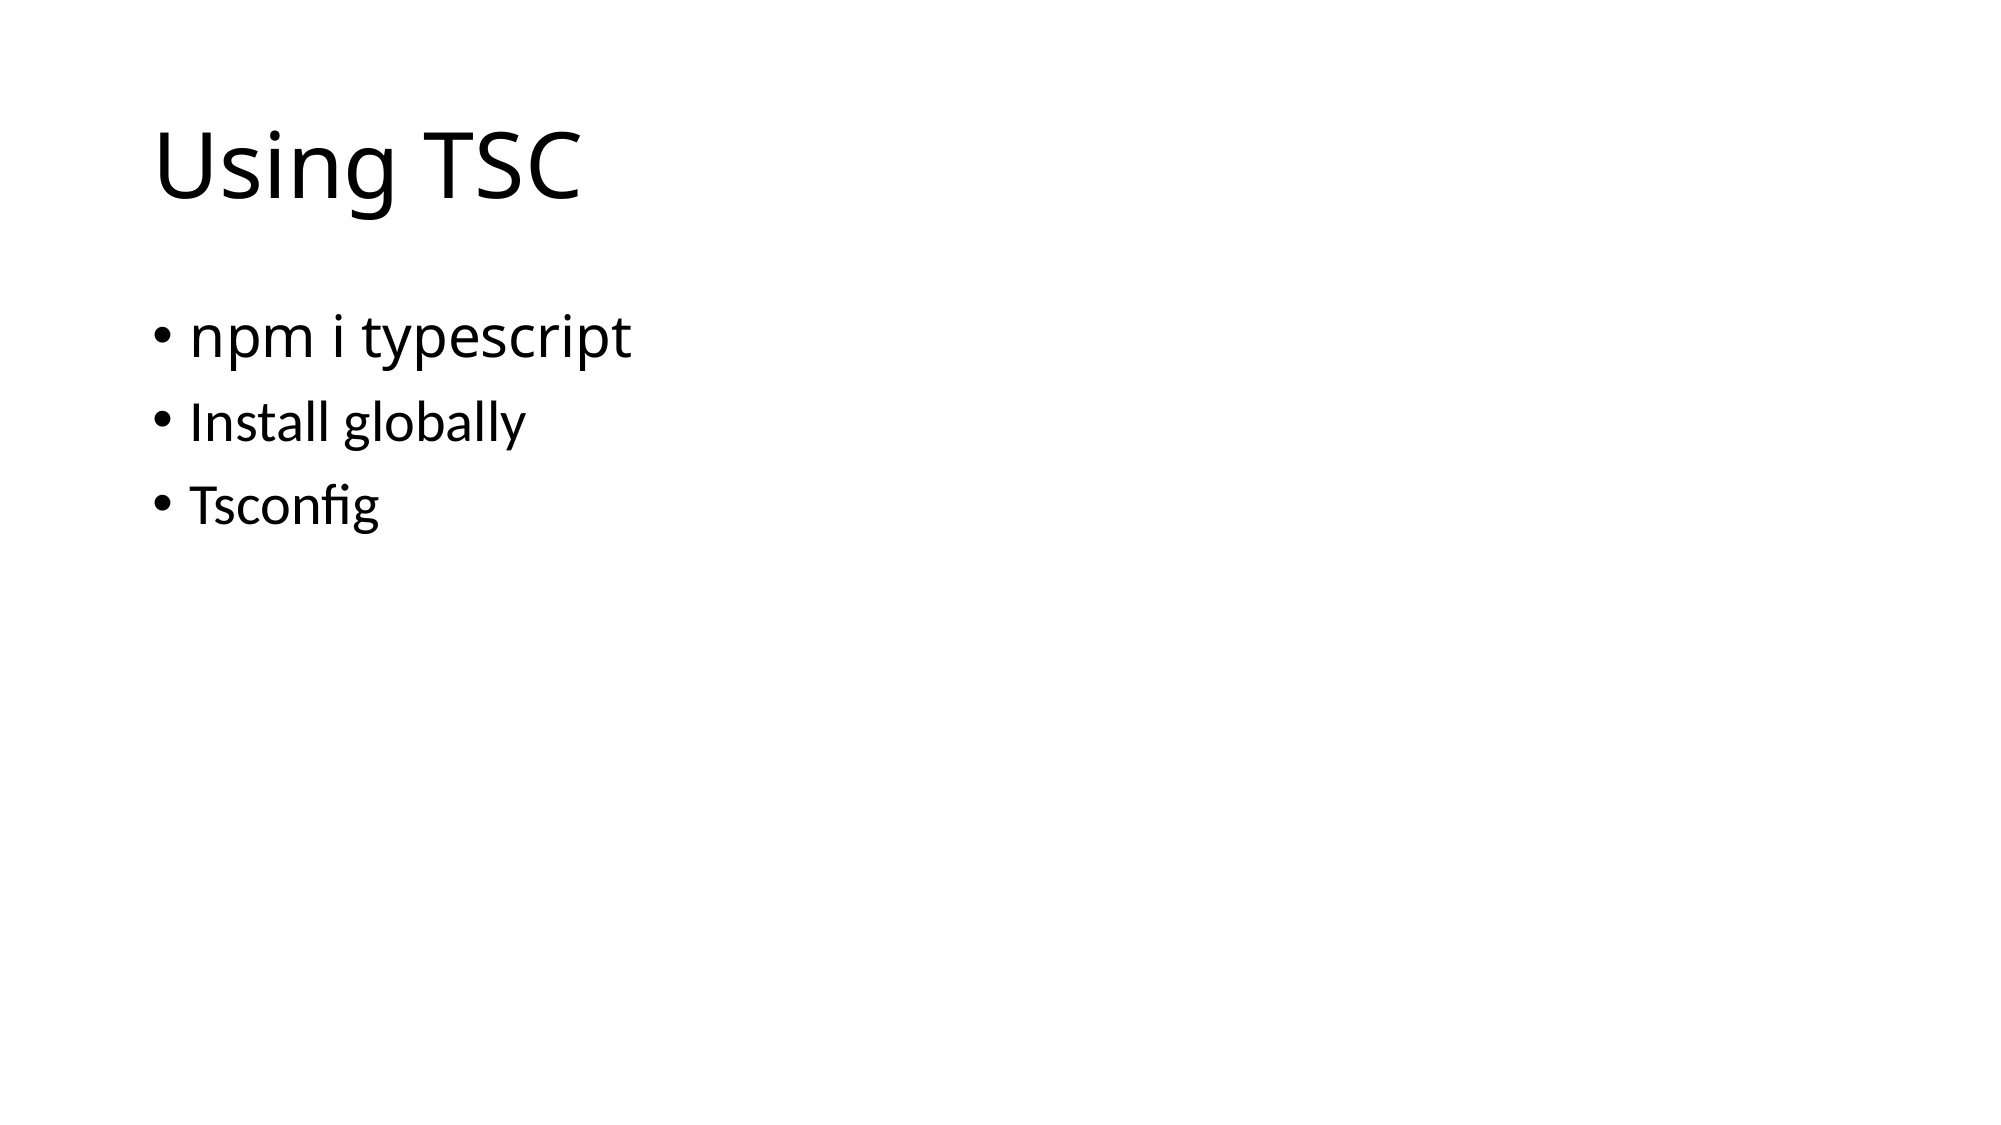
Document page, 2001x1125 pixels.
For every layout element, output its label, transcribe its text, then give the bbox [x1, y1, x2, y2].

title Using TSC [137, 59, 1863, 278]
list npm i typescript Install globally Tsconfig [137, 299, 1863, 1014]
